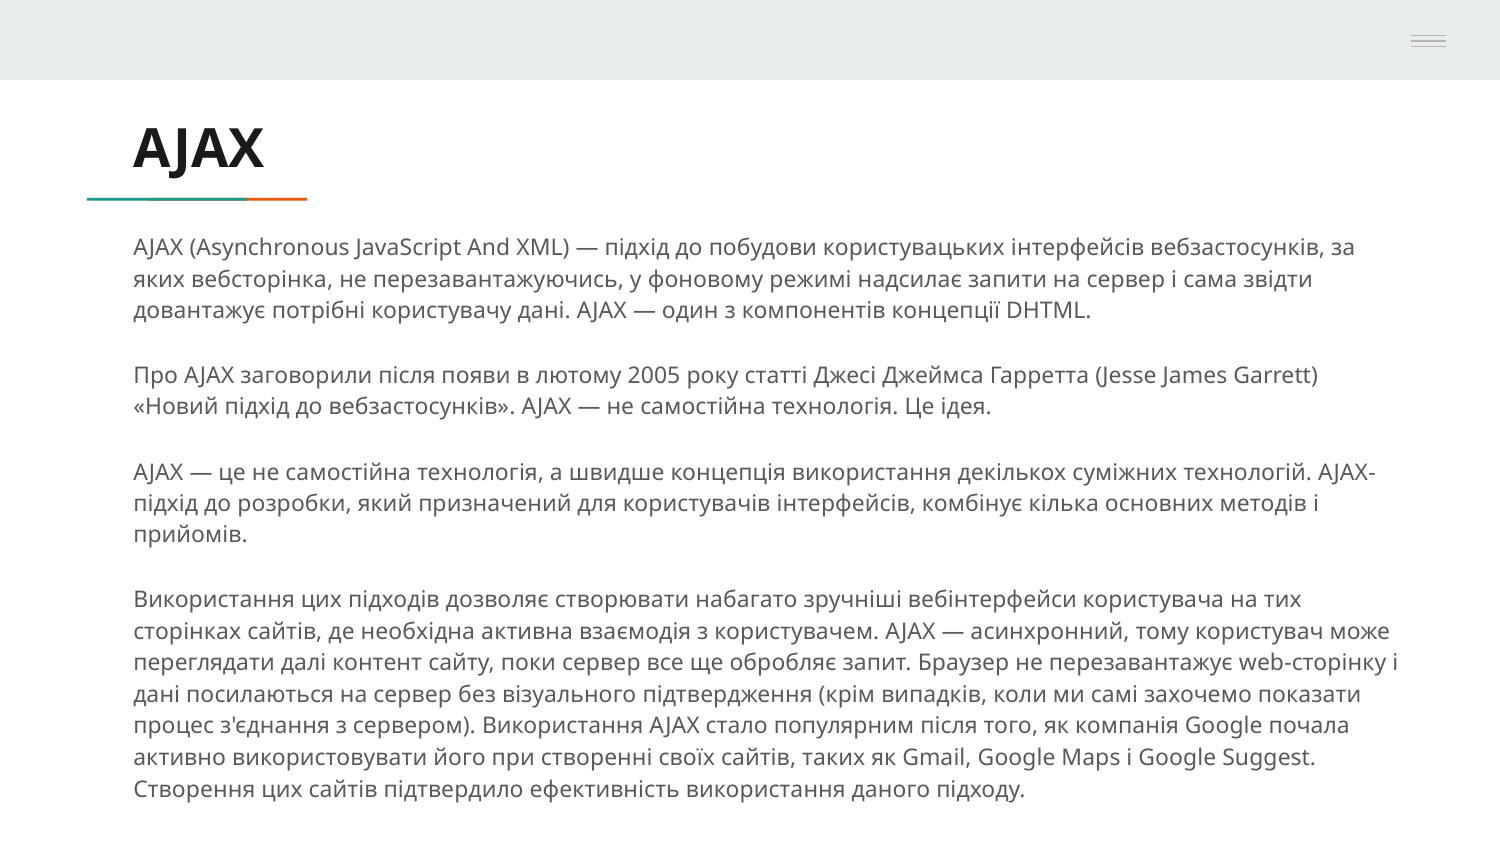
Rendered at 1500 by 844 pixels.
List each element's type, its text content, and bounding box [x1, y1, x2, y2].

list AJAX (Asynchronous JavaScript And XML) — підхід до побудови користувацьких інтерфейсів вебзастосунків, за яких вебсторінка, не перезавантажуючись, у фоновому режимі надсилає запити на сервер і сама звідти довантажує потрібні користувачу дані. AJAX — один з компонентів концепції DHTML. Про AJAX заговорили після появи в лютому 2005 року статті Джесі Джеймса Гарретта (Jesse James Garrett) «Новий підхід до вебзастосунків». AJAX — не самостійна технологія. Це ідея. AJAX — це не самостійна технологія, а швидше концепція використання декількох суміжних технологій. AJAX-підхід до розробки, який призначений для користувачів інтерфейсів, комбінує кілька основних методів і прийомів. Використання цих підходів дозволяє створювати набагато зручніші вебінтерфейси користувача на тих сторінках сайтів, де необхідна активна взаємодія з користувачем. AJAX — асинхронний, тому користувач може переглядати далі контент сайту, поки сервер все ще обробляє запит. Браузер не перезавантажує web-сторінку і дані посилаються на сервер без візуального підтвердження (крім випадків, коли ми самі захочемо показати процес з'єднання з сервером). Використання AJAX стало популярним після того, як компанія Google почала активно використовувати його при створенні своїх сайтів, таких як Gmail, Google Maps і Google Suggest. Створення цих сайтів підтвердило ефективність використання даного підходу. [118, 213, 1426, 743]
title AJAX [118, 98, 757, 182]
